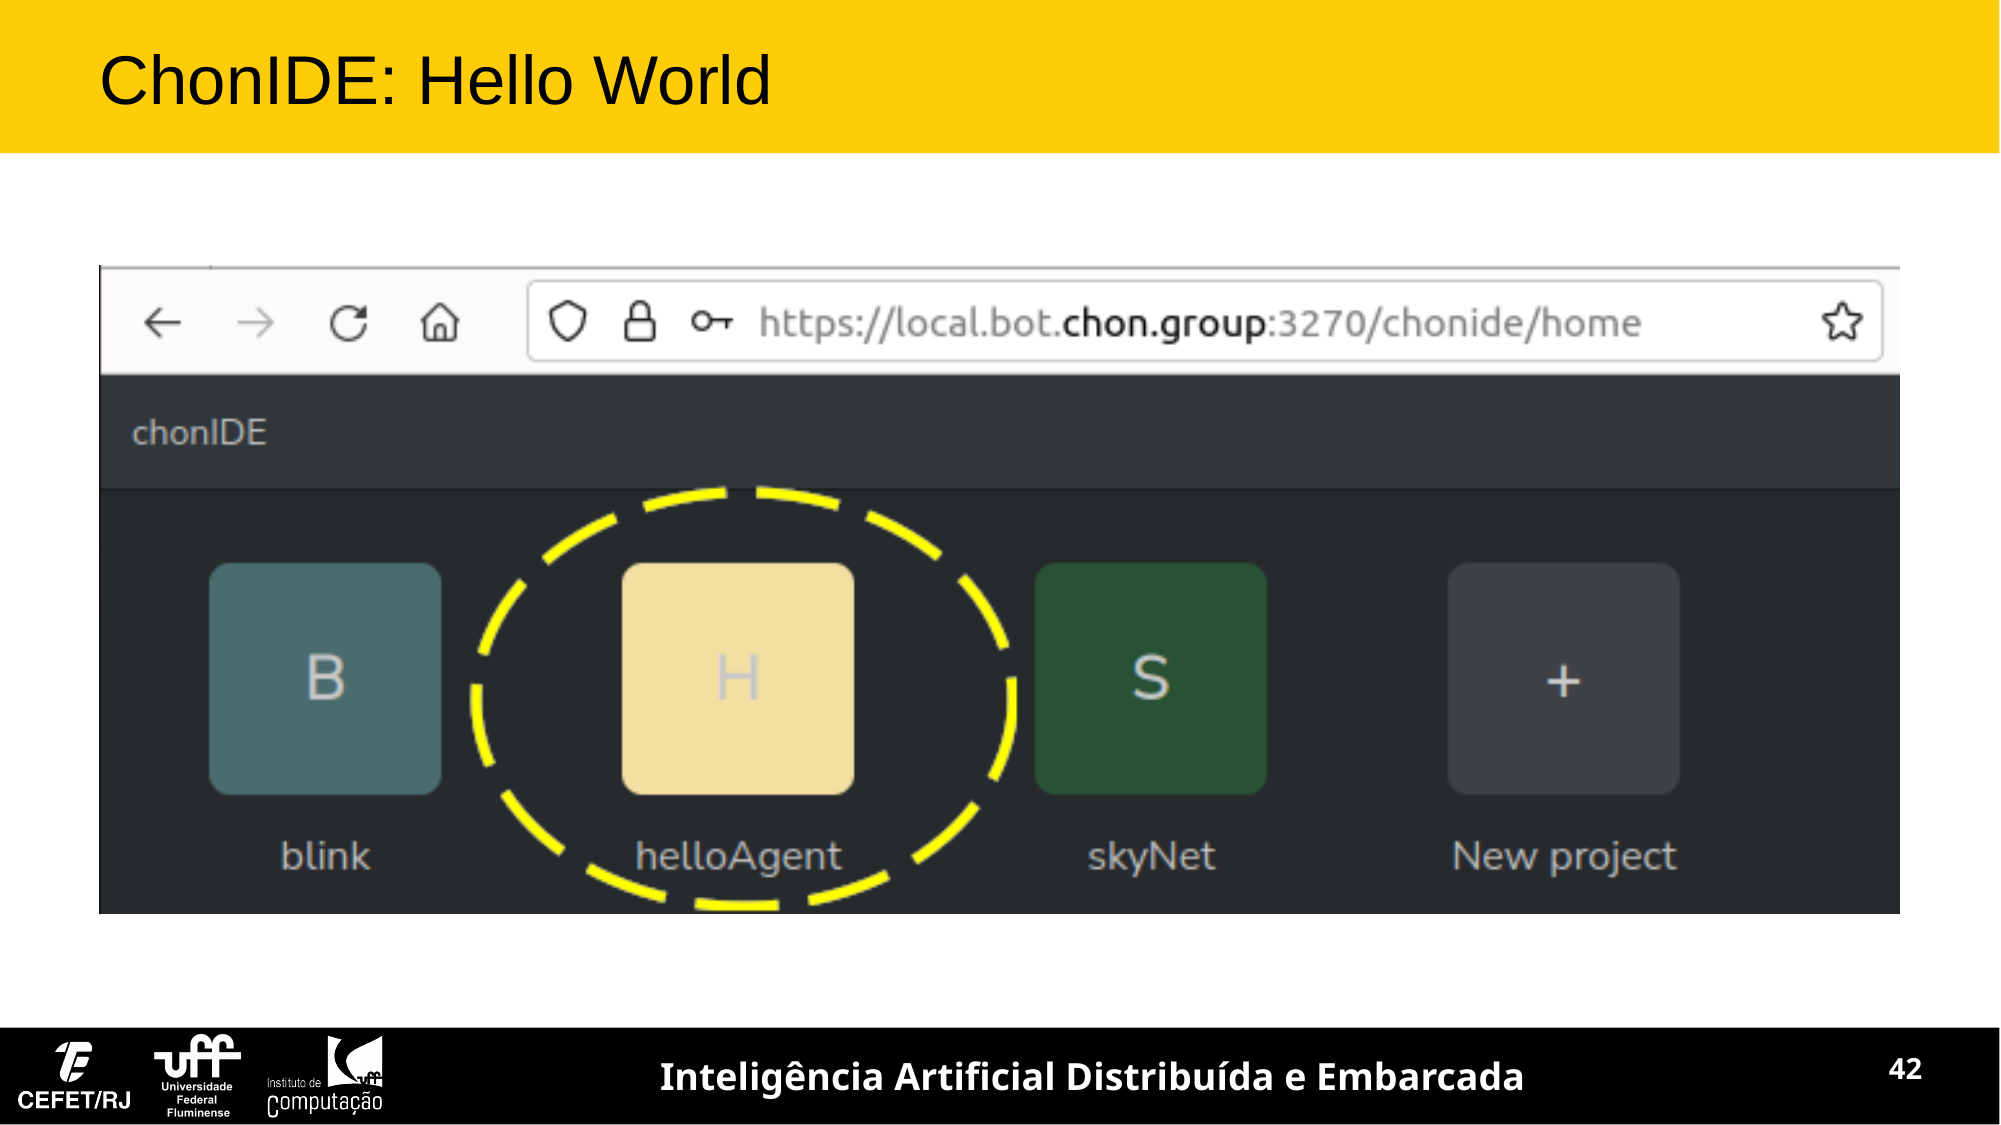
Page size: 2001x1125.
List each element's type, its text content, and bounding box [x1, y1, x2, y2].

text_box ChonIDE: Hello World [99, 44, 1900, 120]
picture [99, 265, 1900, 914]
picture [265, 1033, 384, 1118]
picture [18, 1021, 130, 1125]
picture [153, 1033, 242, 1122]
